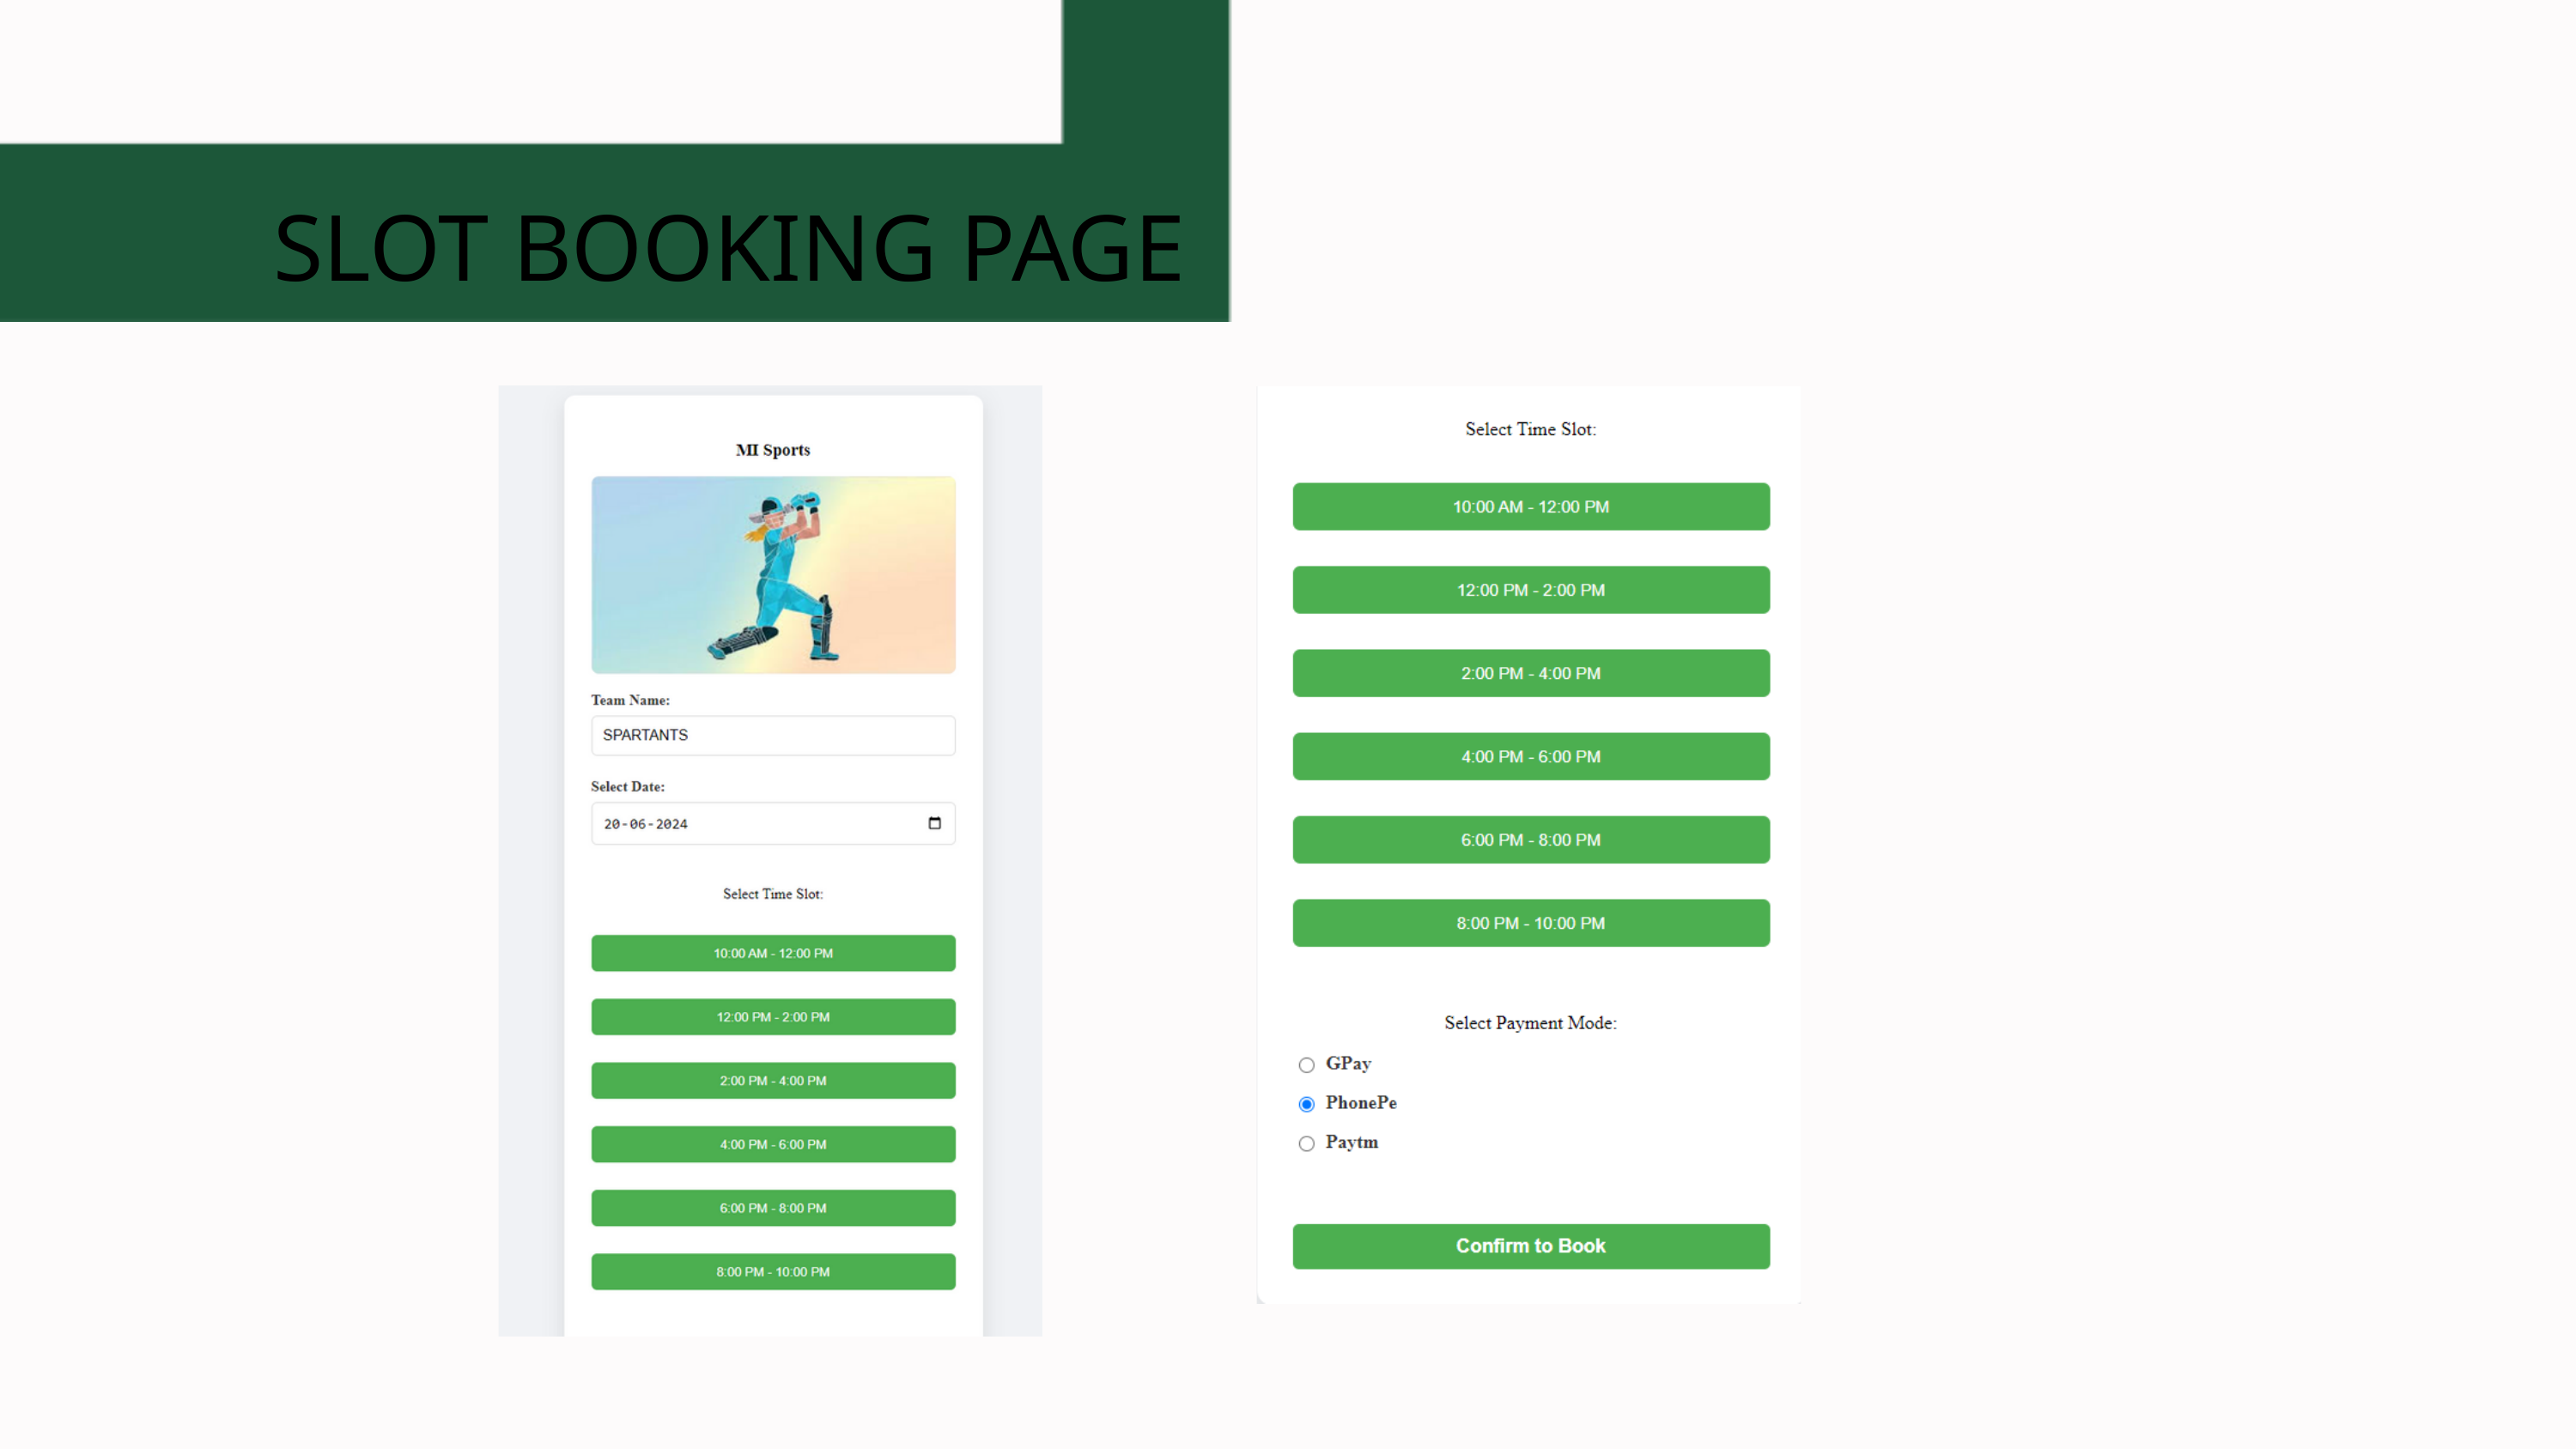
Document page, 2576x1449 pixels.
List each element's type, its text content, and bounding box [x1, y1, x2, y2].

text_box [498, 385, 1043, 1337]
text_box [0, 0, 1232, 322]
text_box SLOT BOOKING PAGE [202, 181, 1257, 300]
text_box [1256, 386, 1801, 1304]
